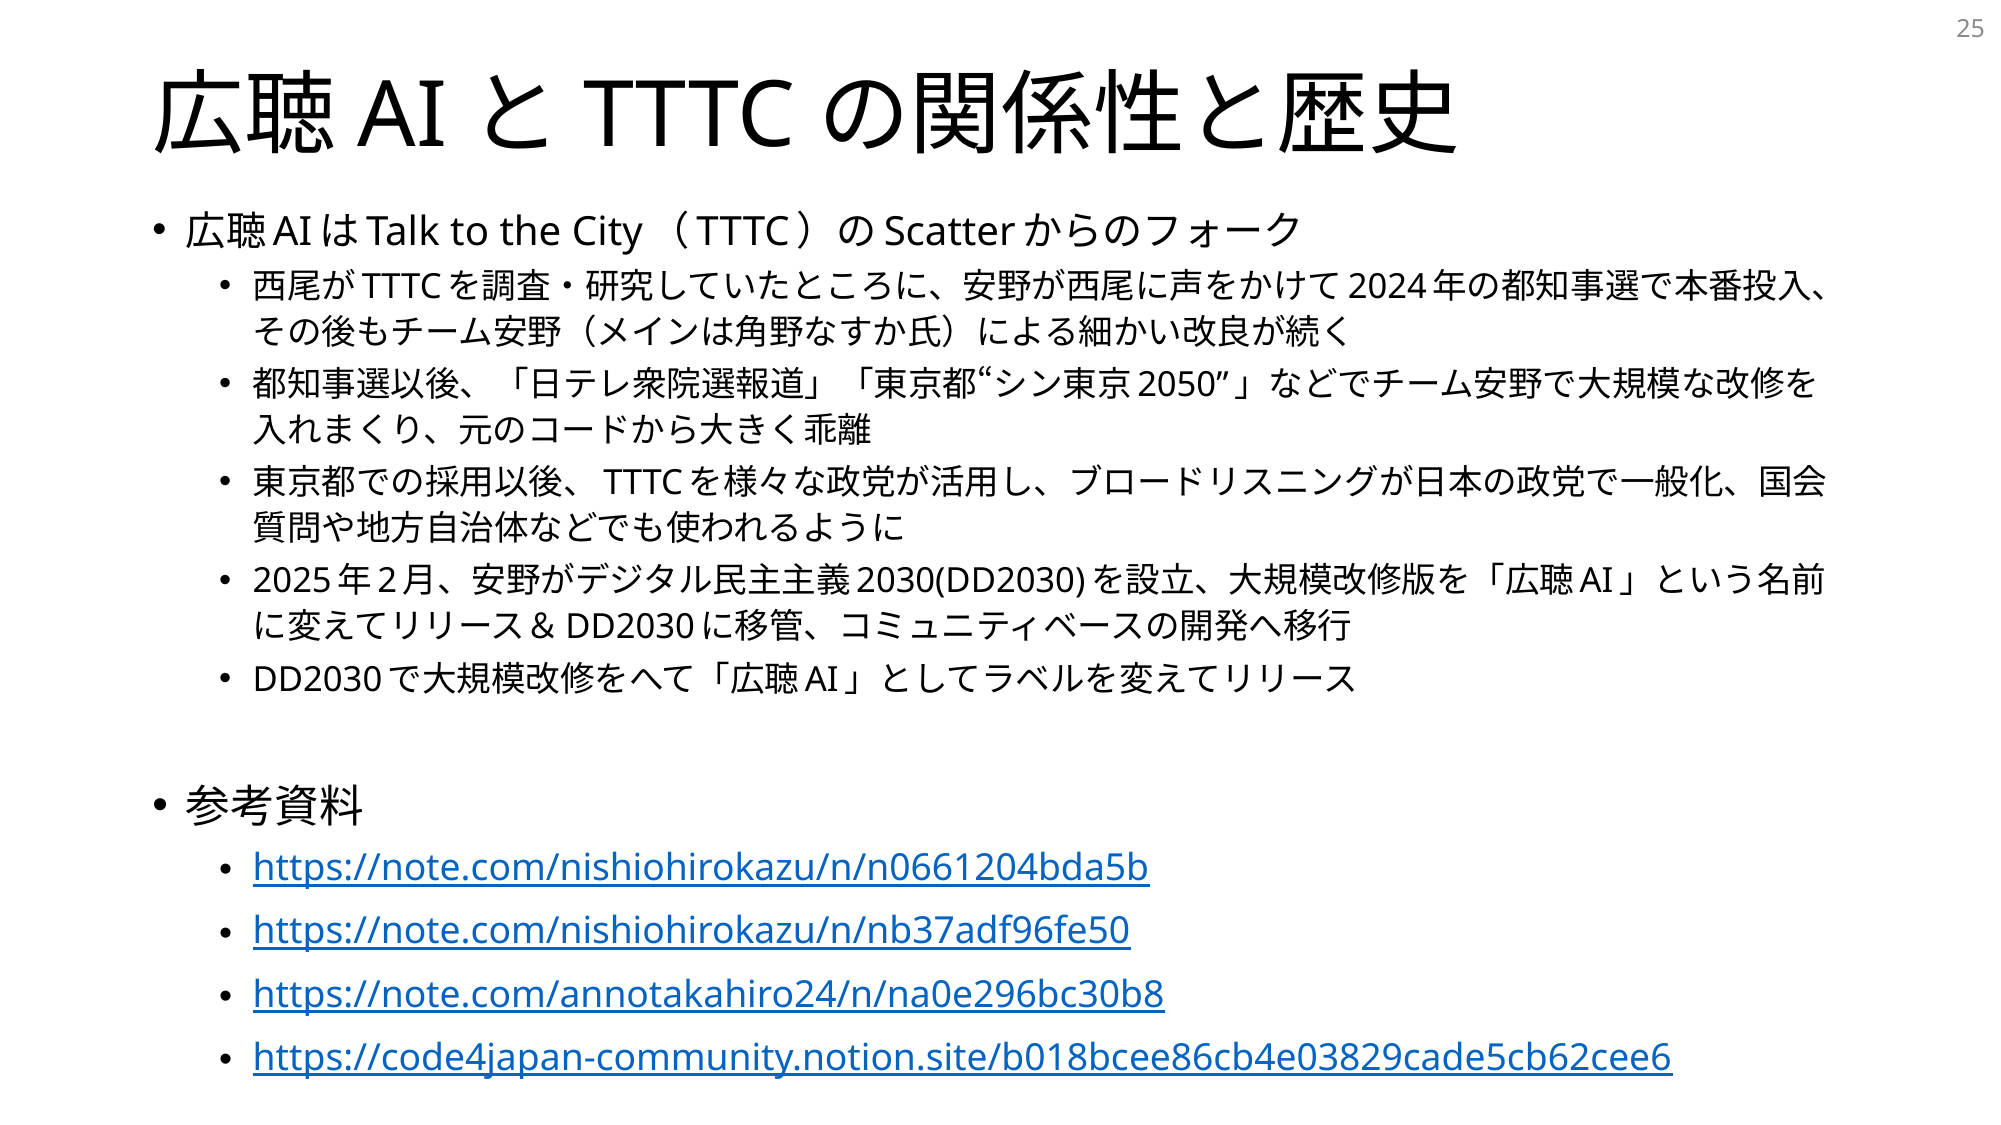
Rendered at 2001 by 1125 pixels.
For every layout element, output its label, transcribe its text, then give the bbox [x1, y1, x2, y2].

slide_number 25 [1550, 0, 2000, 60]
list 広聴AIはTalk to the City（TTTC）のScatterからのフォーク 西尾がTTTCを調査・研究していたところに、安野が西尾に声をかけて2024年の都知事選で本番投入、その後もチーム安野（メインは角野なすか氏）による細かい改良が続く 都知事選以後、「日テレ衆院選報道」「東京都“シン東京2050”」などでチーム安野で大規模な改修を入れまくり、元のコードから大きく乖離 東京都での採用以後、TTTCを様々な政党が活用し、ブロードリスニングが日本の政党で一般化、国会質問や地方自治体などでも使われるように 2025年2月、安野がデジタル民主主義2030(DD2030)を設立、大規模改修版を「広聴AI」という名前に変えてリリース＆DD2030に移管、コミュニティベースの開発へ移行 DD2030で大規模改修をへて「広聴AI」としてラベルを変えてリリース 参考資料 https://note.com/nishiohirokazu/n/n0661204bda5b https://note.com/nishiohirokazu/n/nb37adf96fe50 https://note.com/annotakahiro24/n/na0e296bc30b8 https://code4japan-community.notion.site/b018bcee86cb4e03829cade5cb62cee6 [137, 192, 1863, 1103]
title 広聴AIとTTTCの関係性と歴史 [137, 59, 1863, 175]
